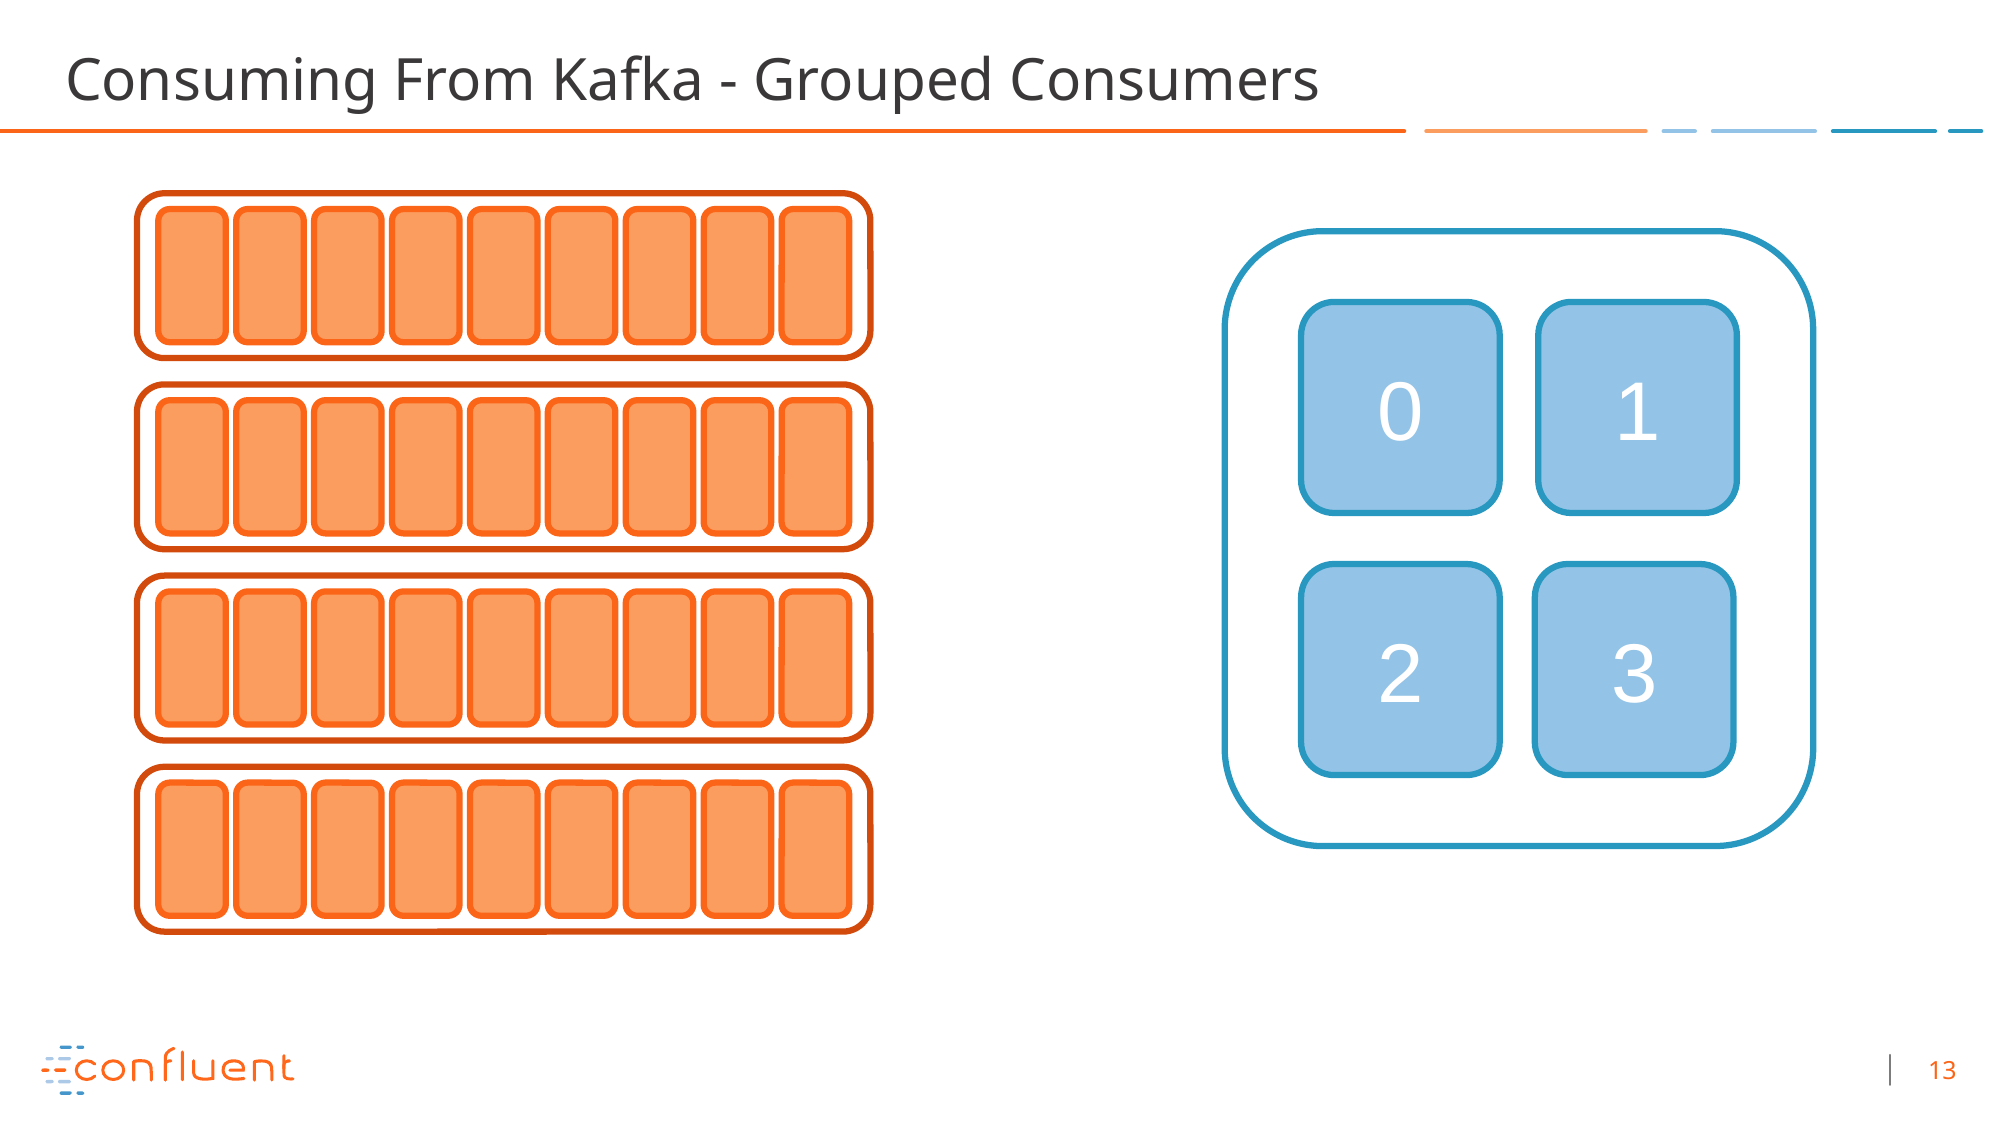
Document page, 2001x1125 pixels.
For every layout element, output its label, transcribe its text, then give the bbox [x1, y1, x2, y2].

text_box [703, 591, 772, 725]
title Consuming From Kafka - Grouped Consumers [50, 0, 1950, 128]
text_box [1224, 231, 1814, 847]
text_box [392, 782, 460, 916]
text_box [781, 209, 850, 343]
text_box [236, 209, 304, 343]
text_box [703, 209, 772, 343]
text_box [314, 782, 382, 916]
text_box [158, 782, 226, 916]
text_box [158, 400, 226, 534]
text_box [703, 782, 772, 916]
text_box [392, 591, 460, 725]
text_box [547, 209, 616, 343]
text_box [314, 209, 382, 343]
text_box [314, 591, 382, 725]
text_box [469, 209, 538, 343]
text_box [136, 575, 871, 741]
text_box [469, 782, 538, 916]
text_box [781, 782, 850, 916]
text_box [1301, 301, 1737, 776]
text_box [547, 782, 616, 916]
text_box [625, 782, 694, 916]
text_box [625, 400, 694, 534]
text_box [236, 591, 304, 725]
text_box [547, 591, 616, 725]
text_box [136, 193, 871, 359]
text_box [625, 591, 694, 725]
text_box [469, 591, 538, 725]
text_box [781, 591, 850, 725]
text_box [158, 209, 226, 343]
text_box [314, 400, 382, 534]
text_box [781, 400, 850, 534]
text_box [236, 400, 304, 534]
text_box [547, 400, 616, 534]
text_box [392, 209, 460, 343]
text_box [392, 400, 460, 534]
text_box [136, 766, 871, 932]
text_box [236, 782, 304, 916]
text_box [625, 209, 694, 343]
text_box [703, 400, 772, 534]
text_box [158, 591, 226, 725]
text_box [136, 384, 871, 550]
text_box [469, 400, 538, 534]
